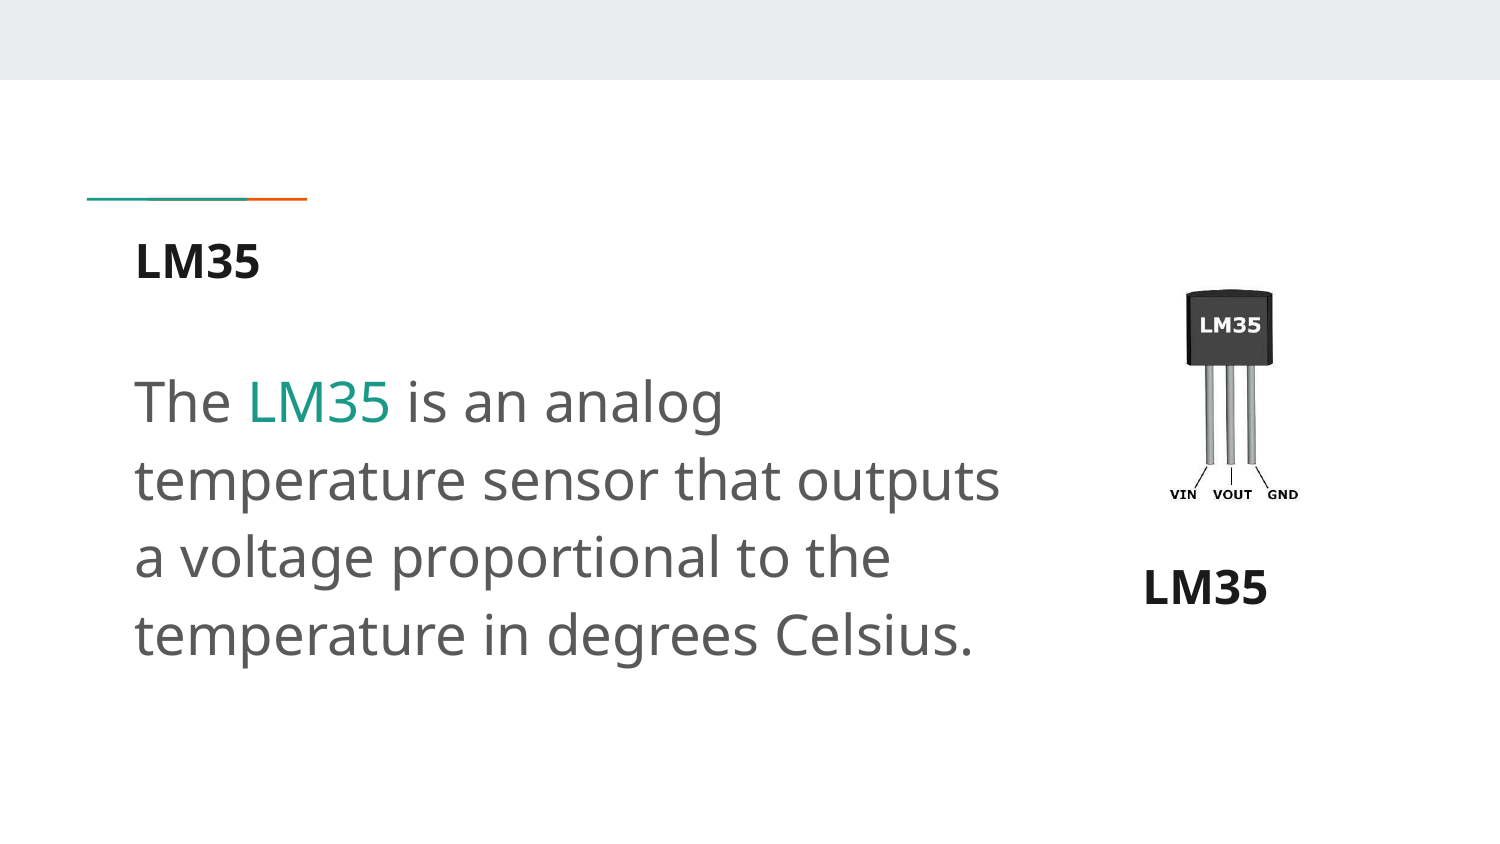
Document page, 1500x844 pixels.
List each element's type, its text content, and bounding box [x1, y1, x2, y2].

picture [1169, 285, 1300, 503]
title LM35 [119, 216, 1381, 305]
list The LM35 is an analog temperature sensor that outputs a voltage proportional to the temperature in degrees Celsius. [119, 341, 1020, 712]
title LM35 [1127, 541, 1342, 630]
